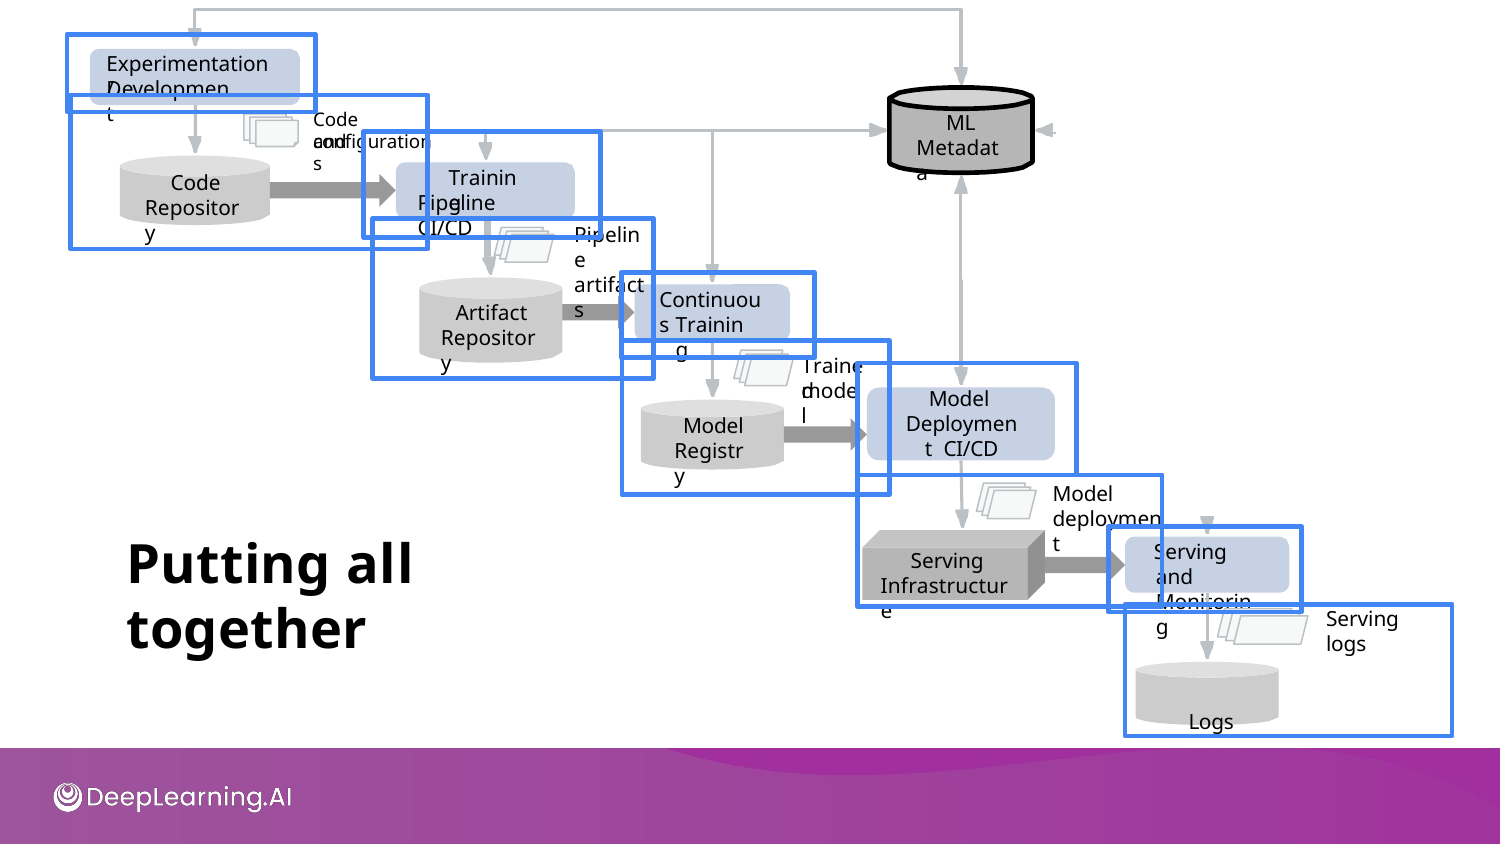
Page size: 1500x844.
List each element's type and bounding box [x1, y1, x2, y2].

text_box [64, 8, 1455, 739]
picture [0, 748, 1500, 844]
